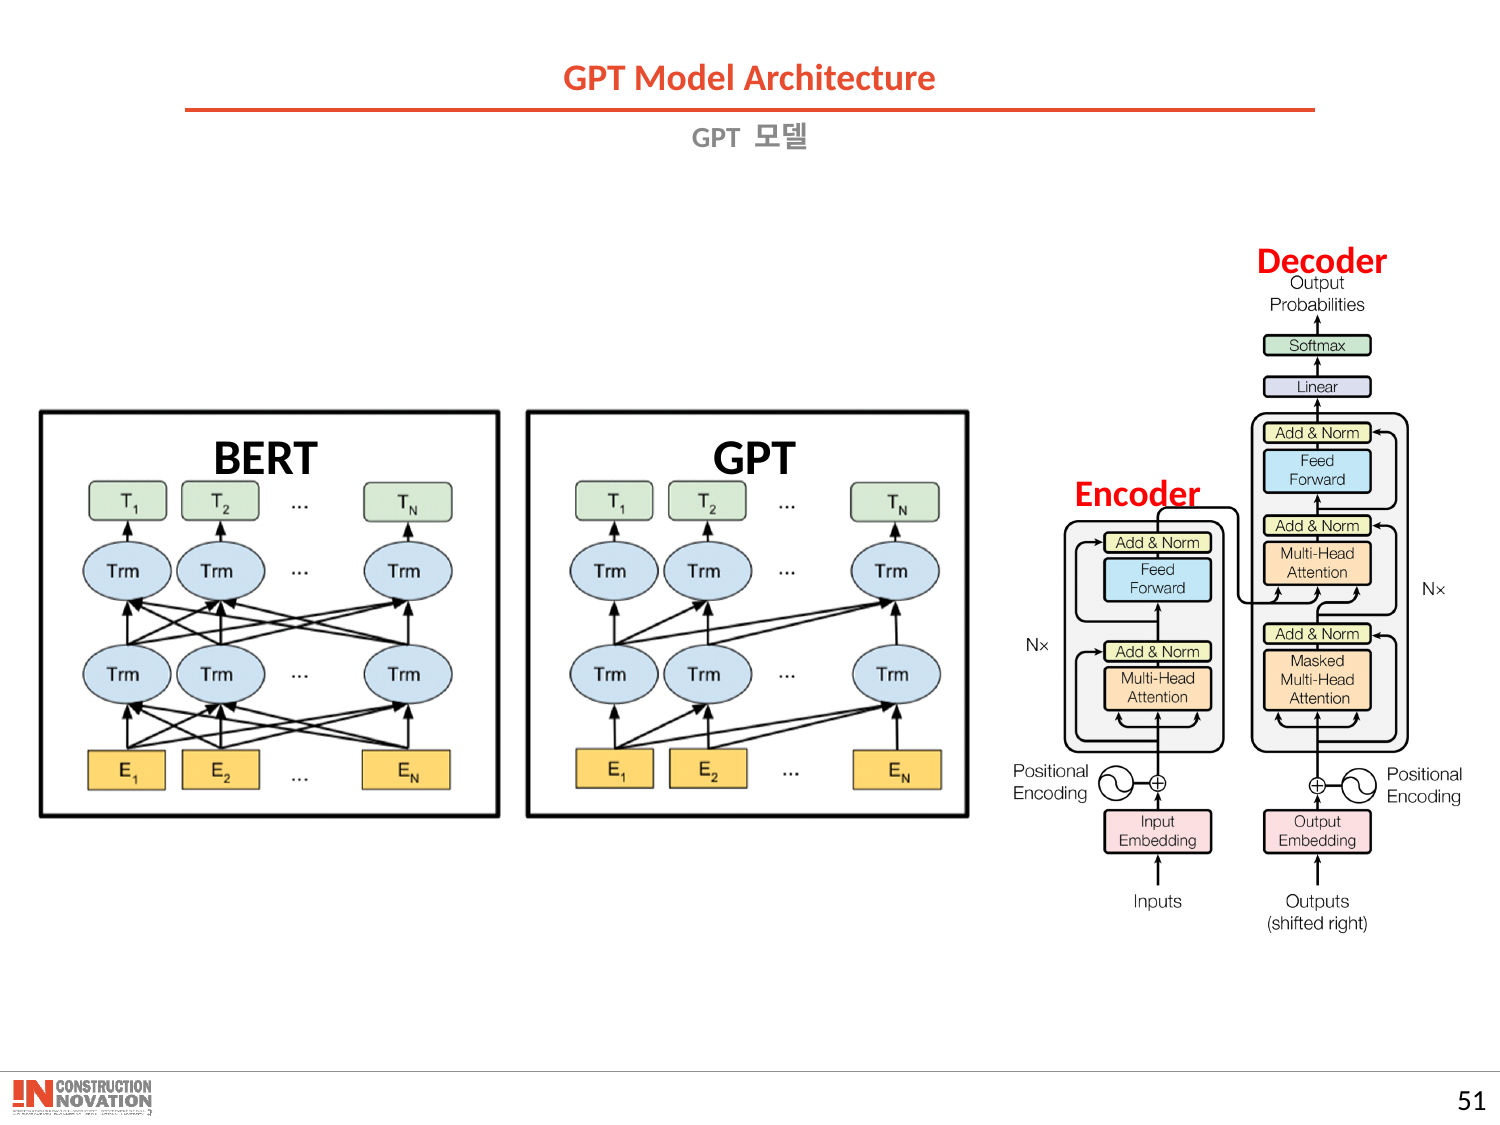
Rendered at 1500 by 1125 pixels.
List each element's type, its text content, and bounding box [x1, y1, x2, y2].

list GPT Model Architecture [379, 50, 1121, 104]
title GPT 모델 [465, 114, 1034, 163]
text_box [30, 229, 1484, 944]
picture [0, 1067, 168, 1124]
